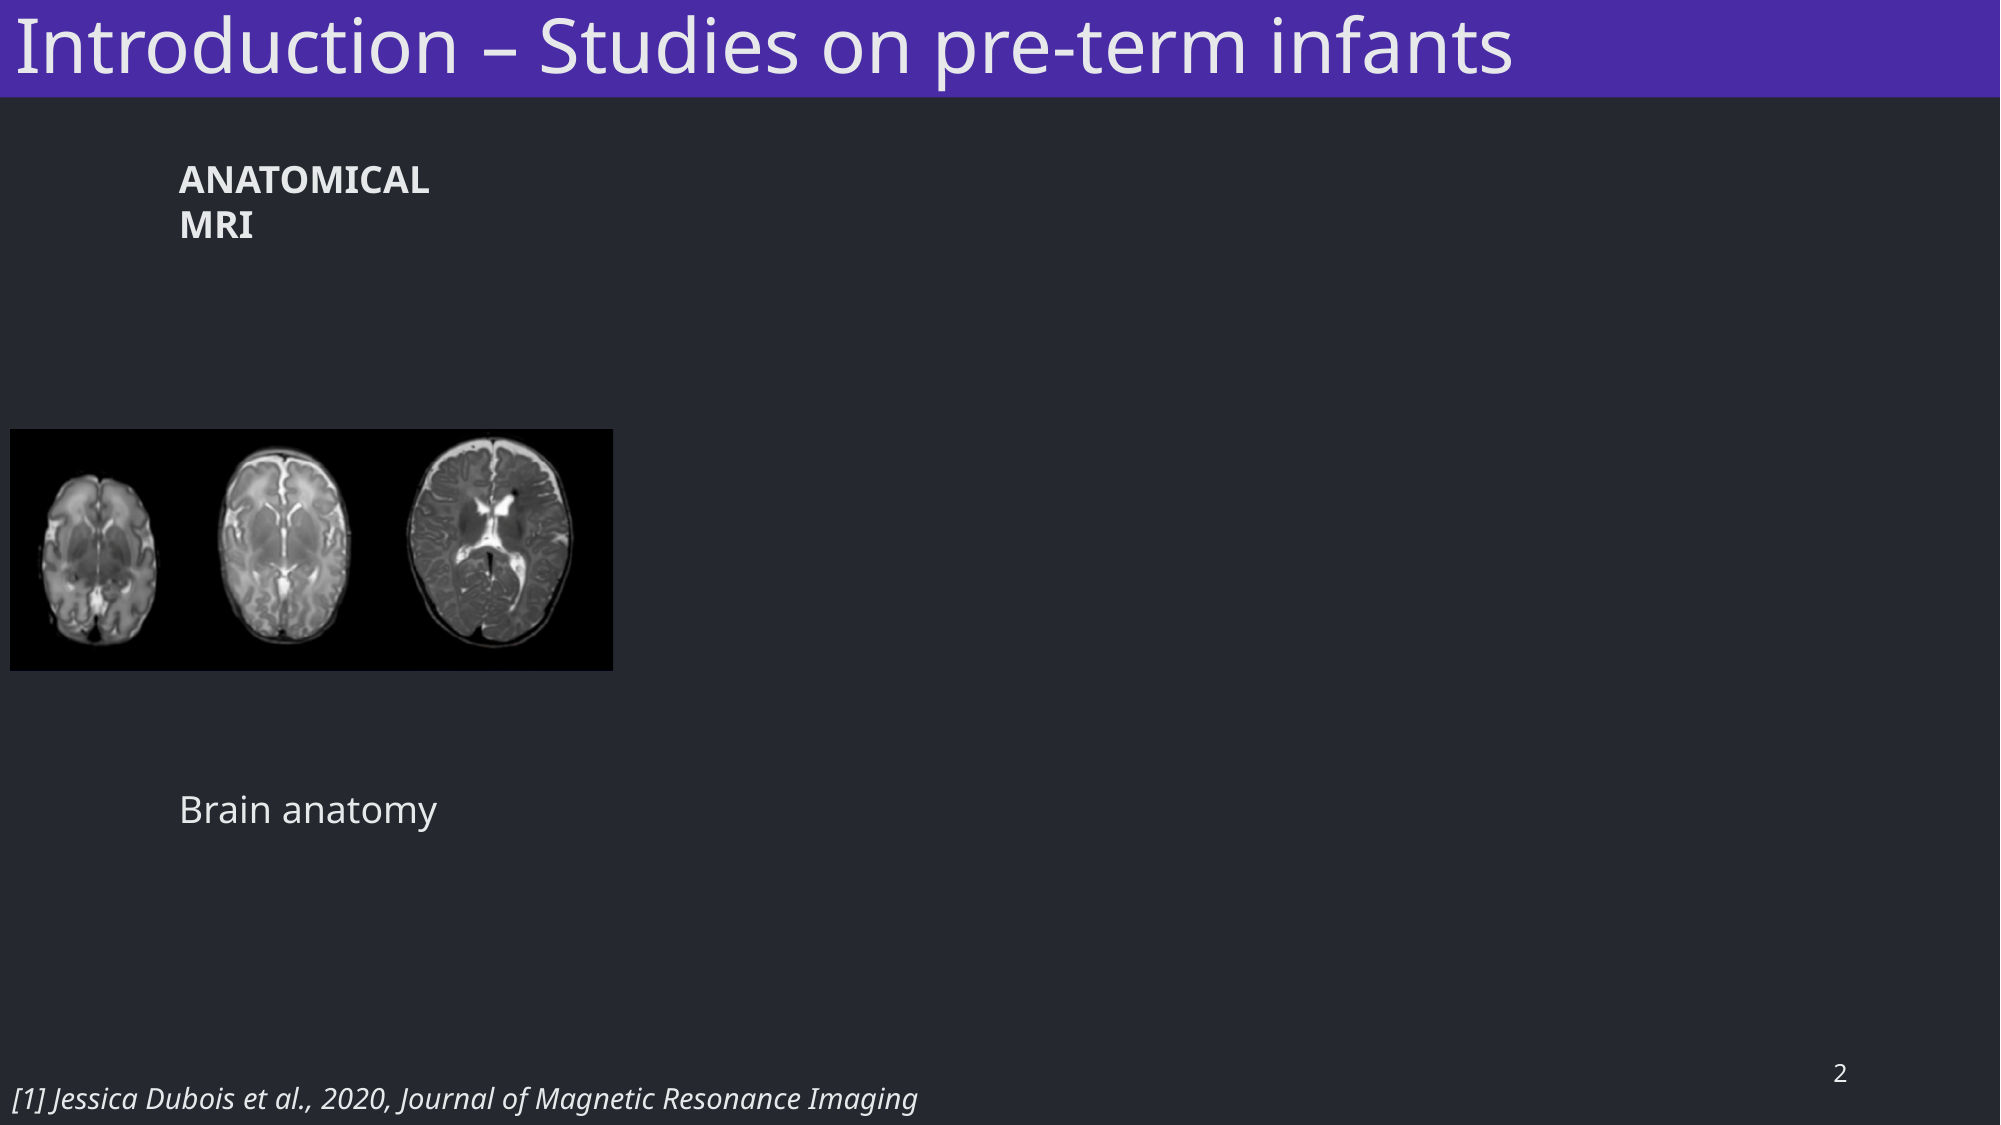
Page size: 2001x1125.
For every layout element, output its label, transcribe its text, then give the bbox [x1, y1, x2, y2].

text_box Brain anatomy [164, 778, 581, 839]
text_box ANATOMICAL MRI [164, 148, 469, 254]
text_box Introduction – Studies on pre-term infants [0, 0, 2000, 98]
text_box [1] Jessica Dubois et al., 2020, Journal of Magnetic Resonance Imaging [0, 1064, 1239, 1125]
picture [10, 429, 614, 671]
slide_number 2 [1412, 1042, 1863, 1103]
